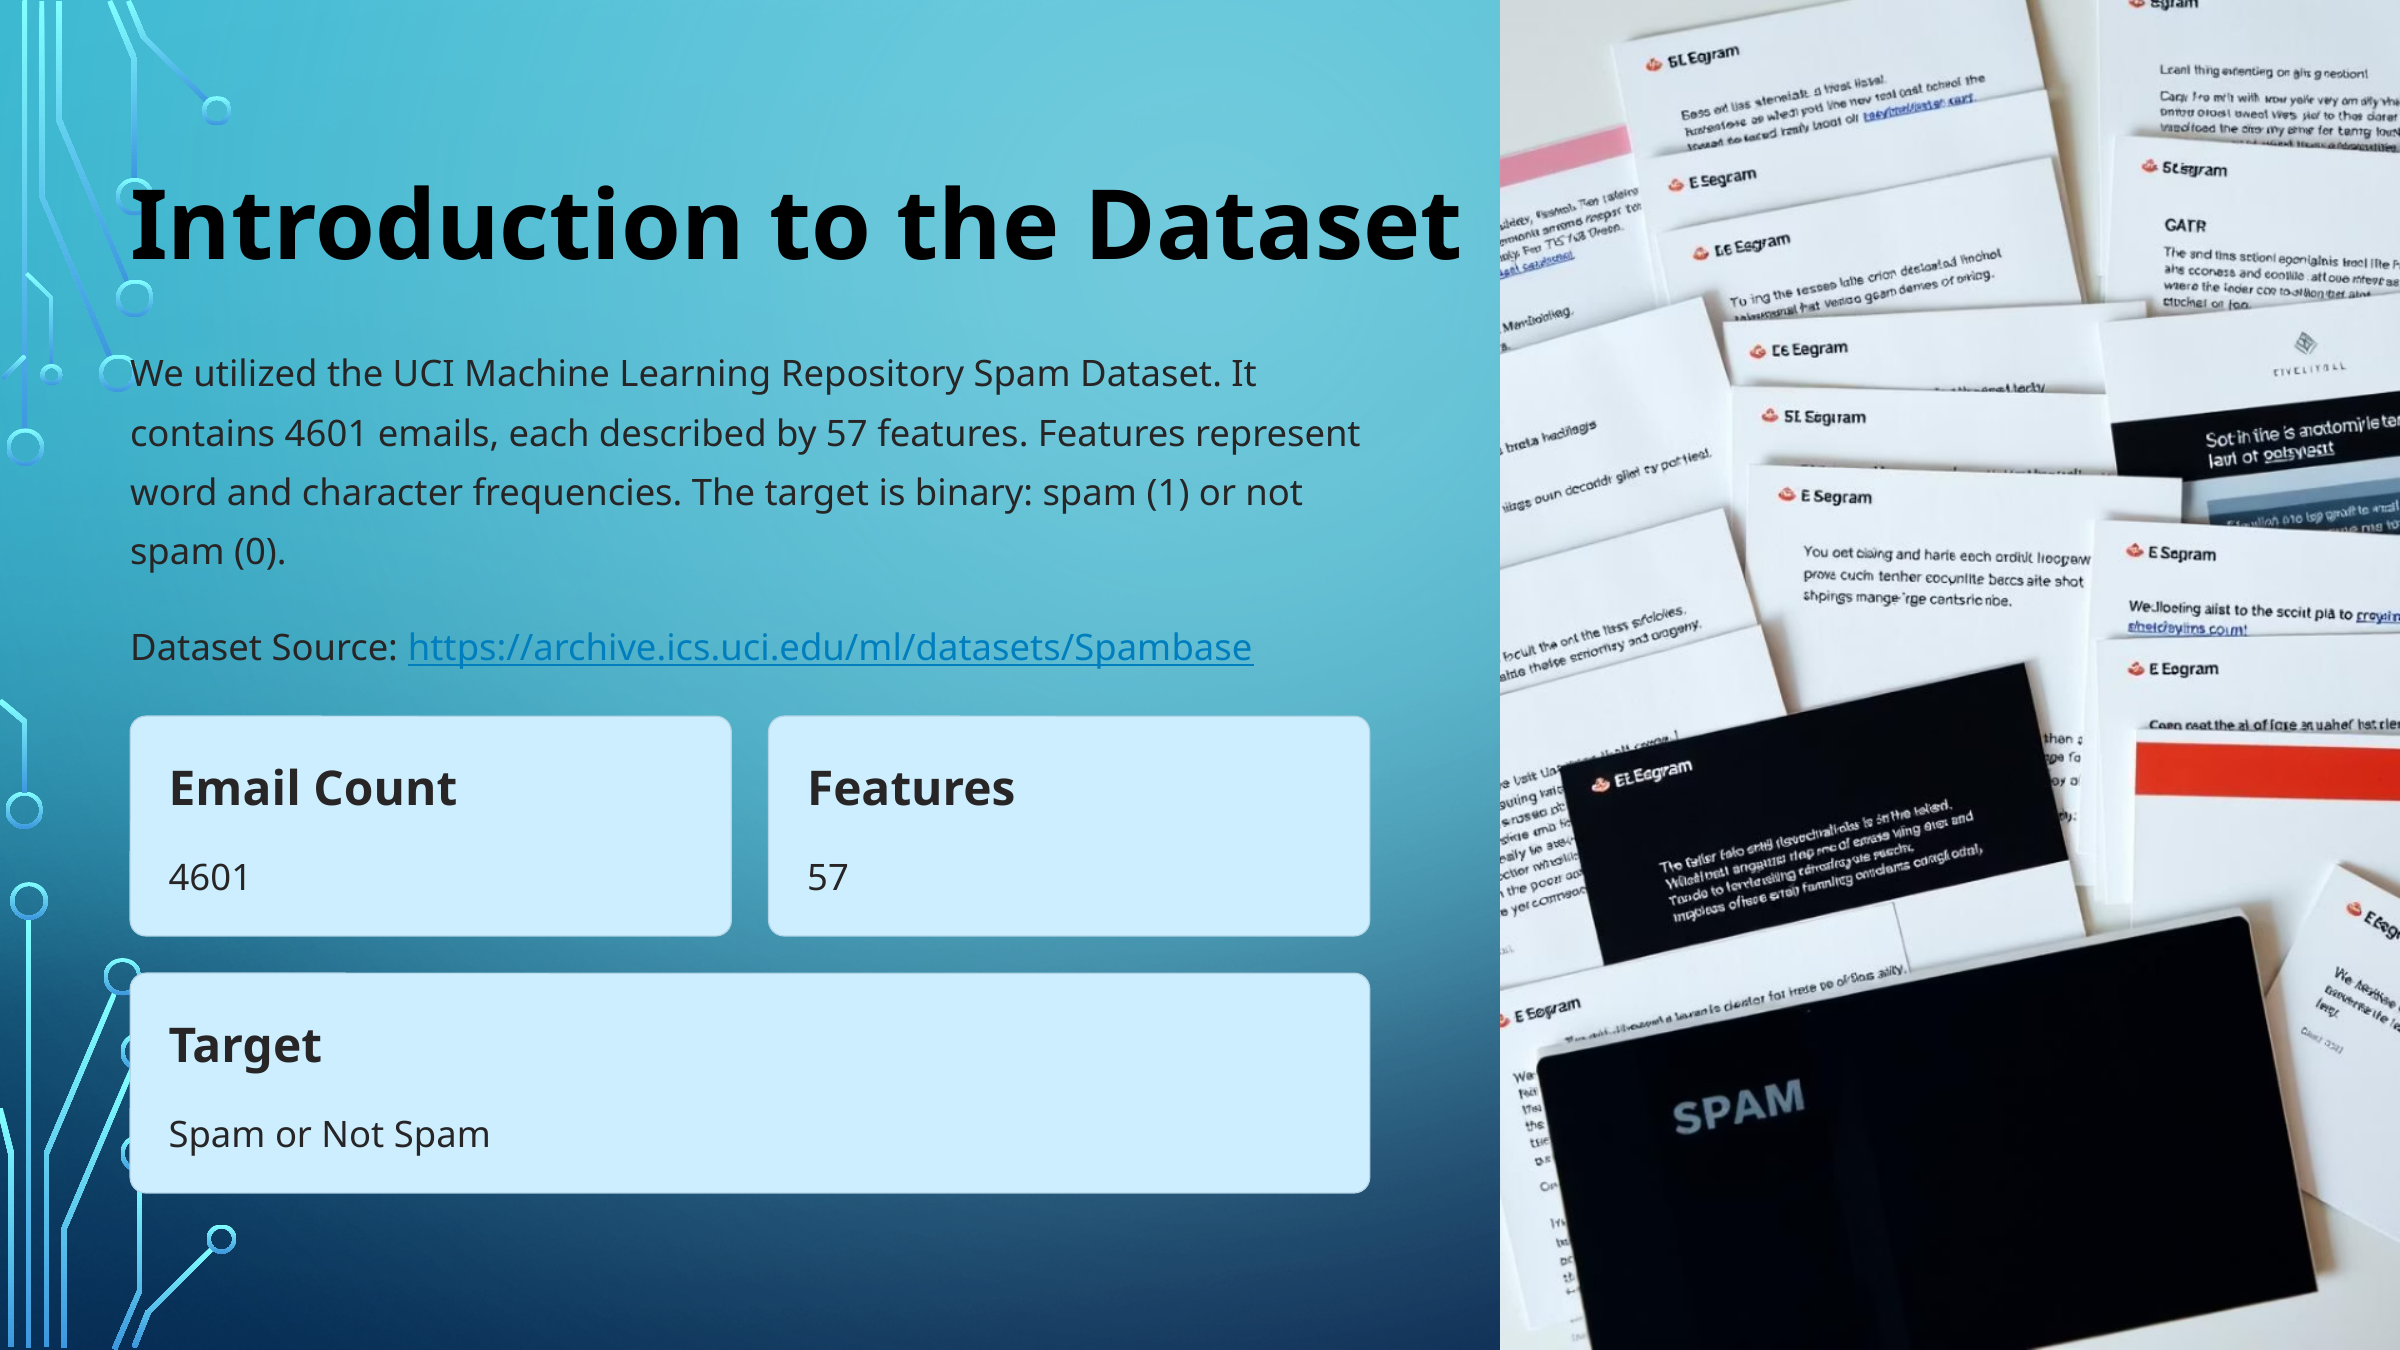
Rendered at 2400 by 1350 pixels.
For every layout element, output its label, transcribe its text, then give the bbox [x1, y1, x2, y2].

text_box We utilized the UCI Machine Learning Repository Spam Dataset. It contains 4601 emails, each described by 57 features. Features represent word and character frequencies. The target is binary: spam (1) or not spam (0). [130, 334, 1370, 573]
text_box Features [806, 754, 1296, 816]
text_box [130, 973, 1370, 1193]
text_box Introduction to the Dataset [130, 156, 1344, 279]
text_box 57 [806, 837, 1332, 898]
text_box [130, 716, 732, 936]
picture [1499, 0, 2400, 1350]
text_box Spam or Not Spam [168, 1095, 1332, 1155]
text_box Email Count [168, 754, 657, 816]
text_box Target [168, 1011, 657, 1073]
text_box 4601 [168, 837, 693, 898]
text_box [768, 716, 1370, 936]
text_box Dataset Source: https://archive.ics.uci.edu/ml/datasets/Spambase [130, 614, 1370, 675]
